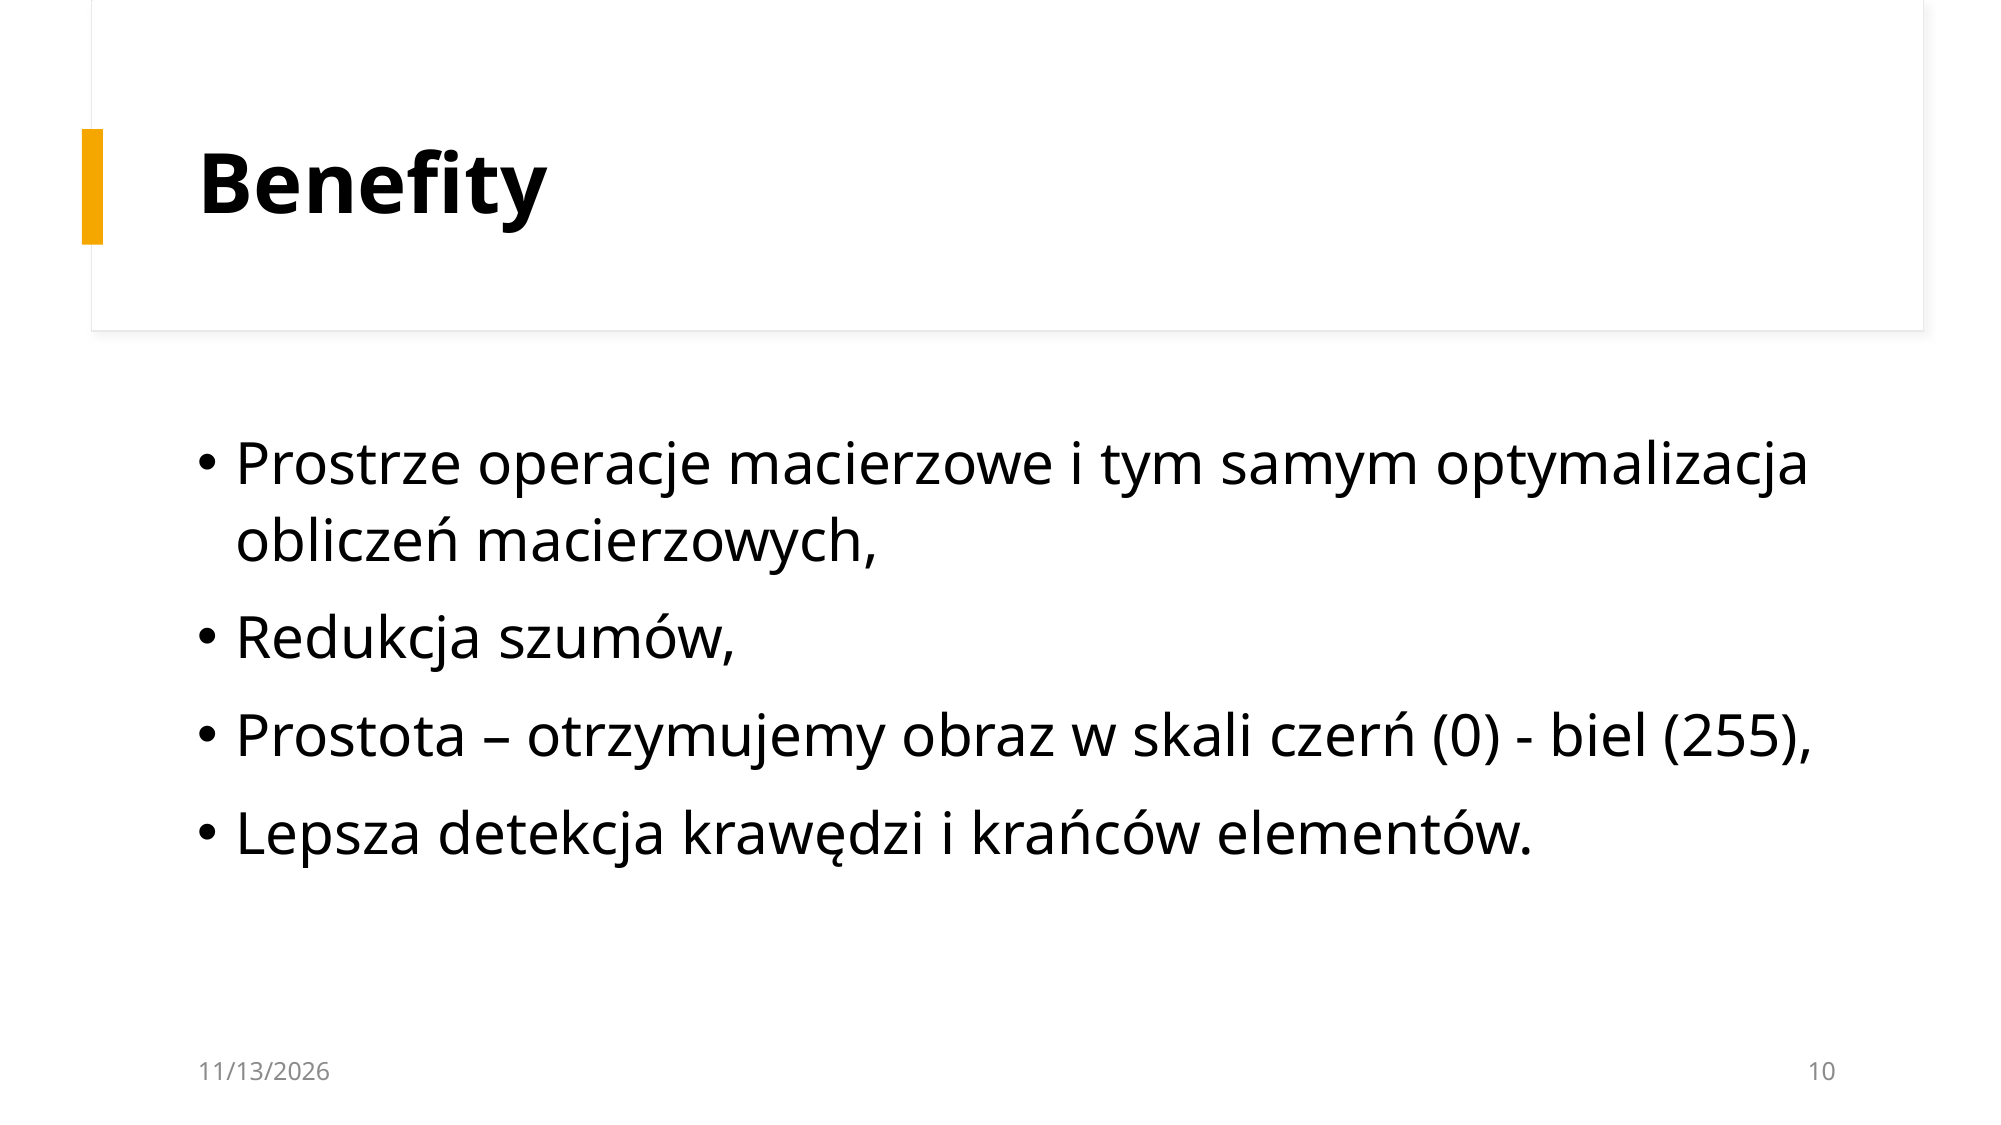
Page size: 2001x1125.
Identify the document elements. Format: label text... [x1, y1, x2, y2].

slide_number 10 [1401, 1042, 1851, 1103]
list Prostrze operacje macierzowe i tym samym optymalizacja obliczeń macierzowych, Redukcja szumów, Prostota – otrzymujemy obraz w skali czerń (0) - biel (255), Lepsza detekcja krawędzi i krańców elementów. [183, 411, 1851, 1018]
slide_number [183, 1042, 633, 1103]
title Benefity [183, 90, 1851, 284]
